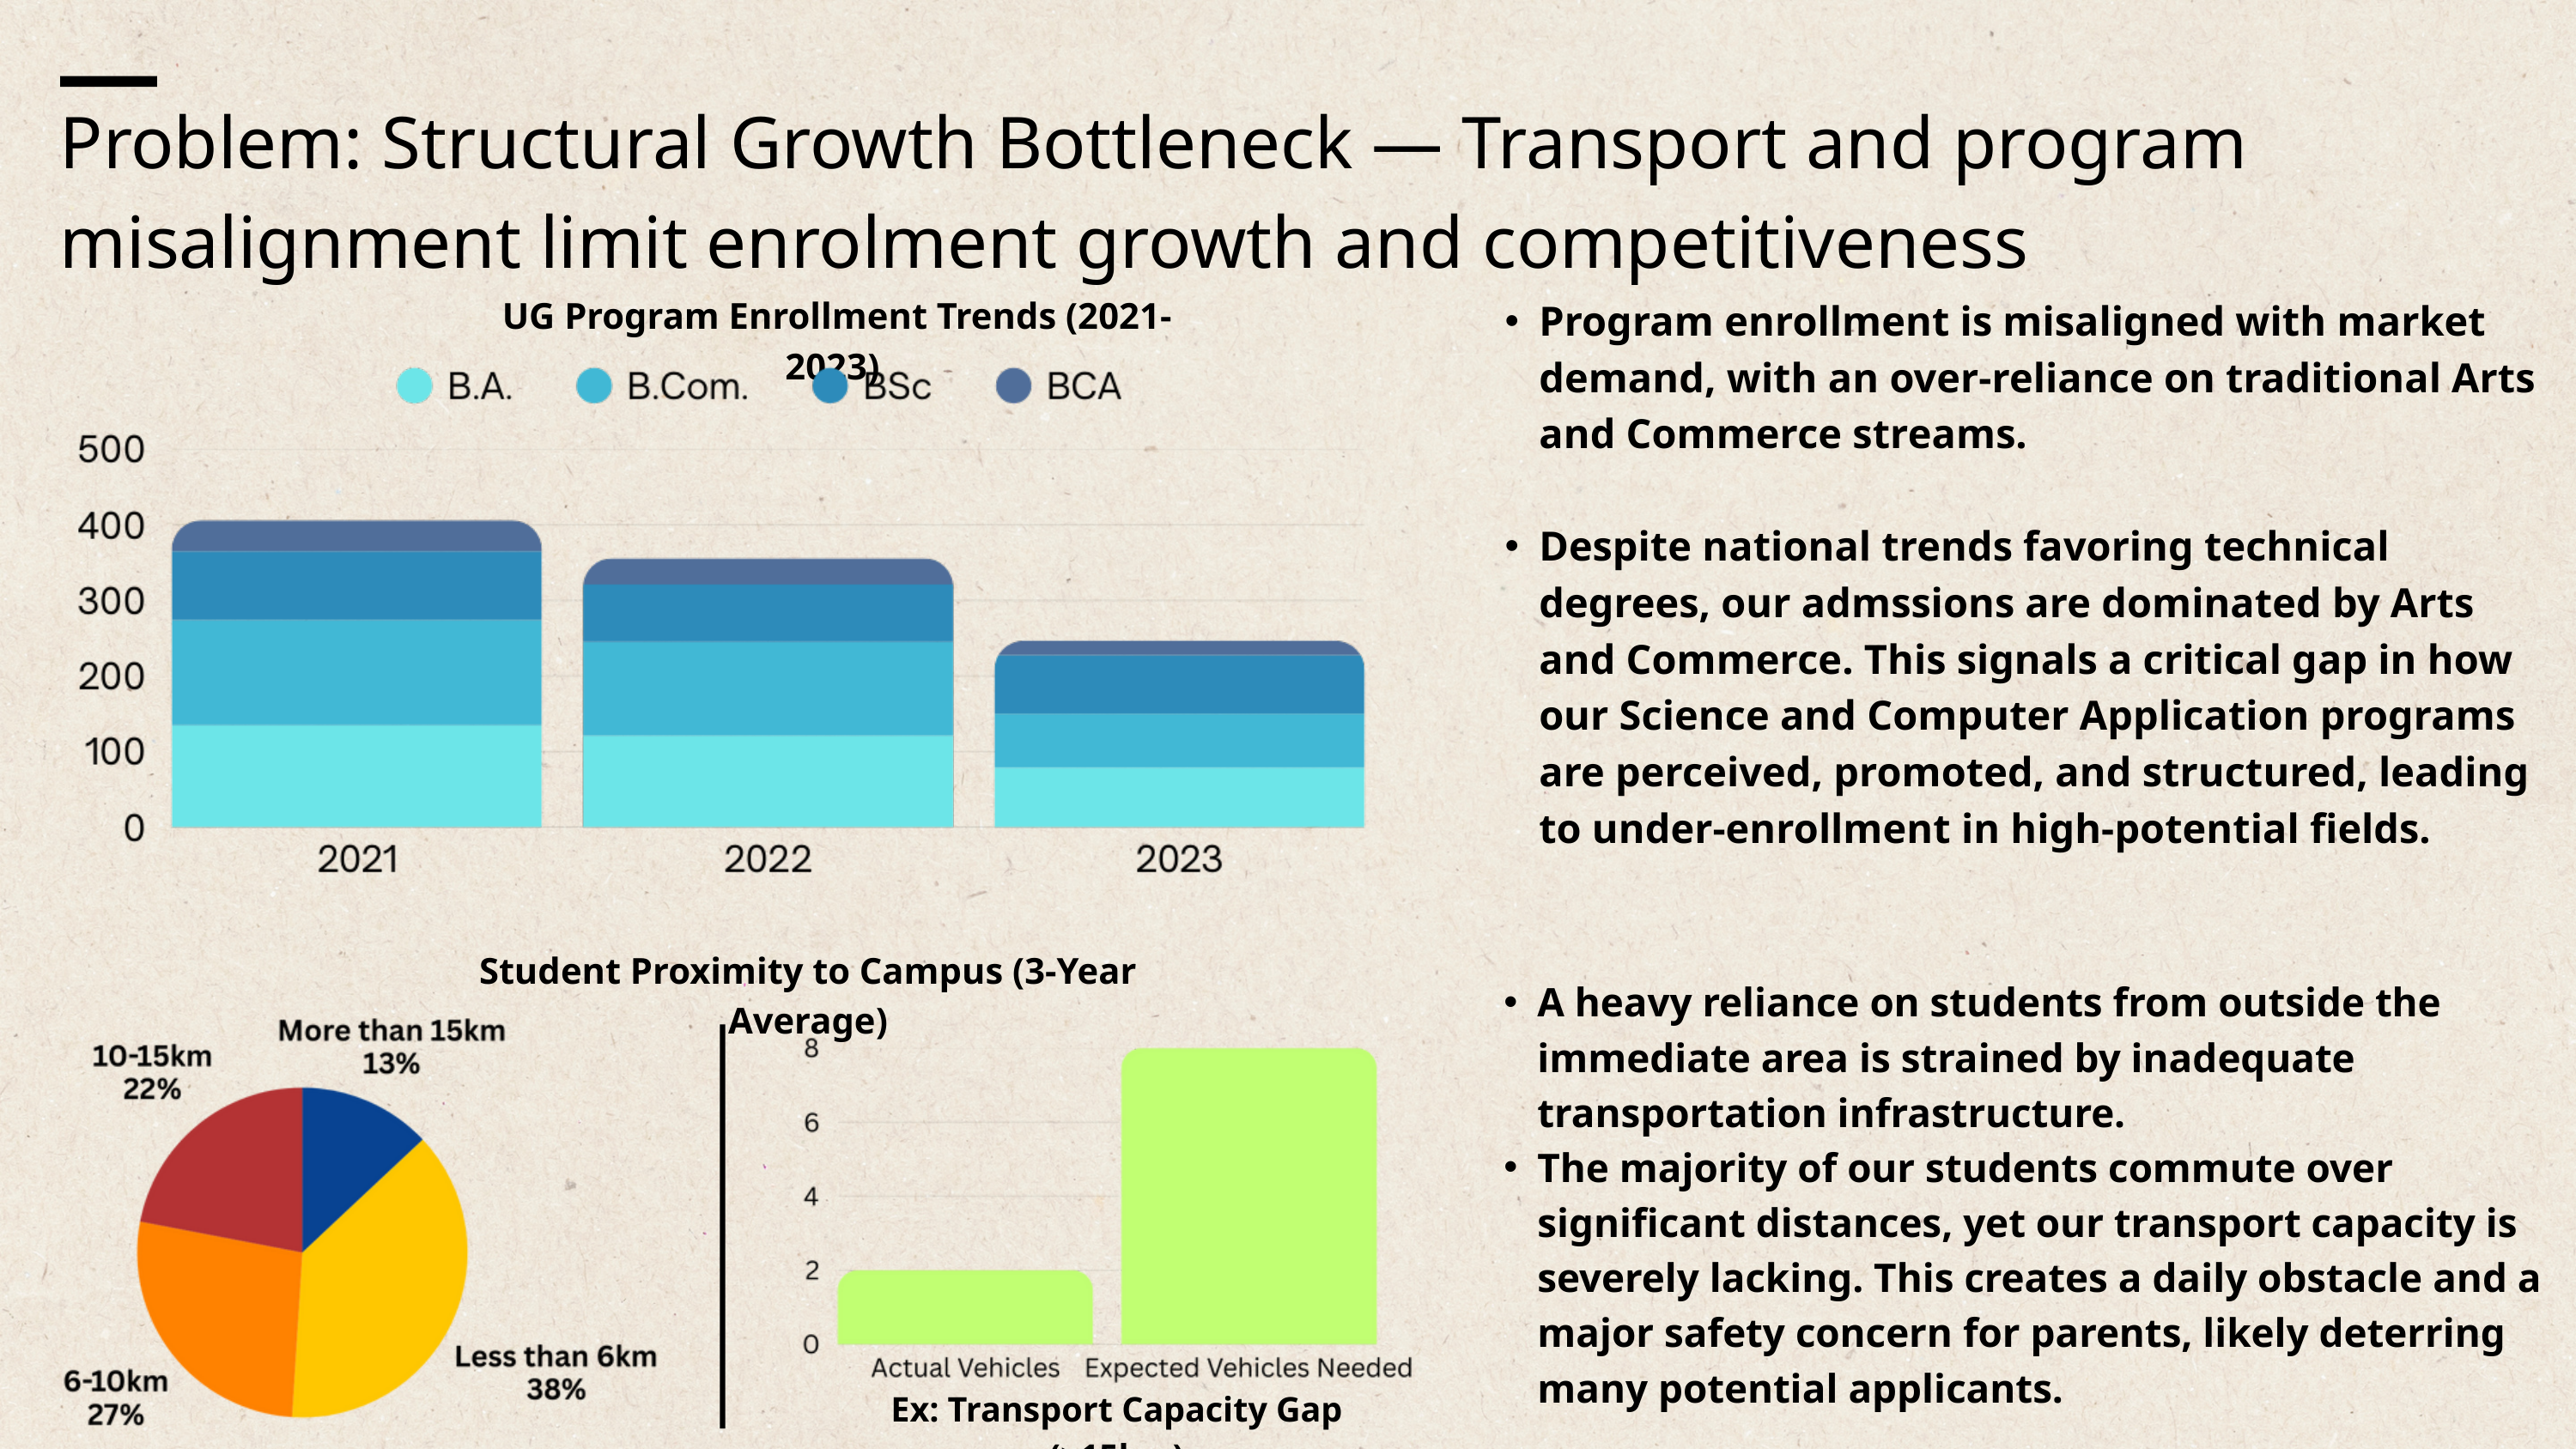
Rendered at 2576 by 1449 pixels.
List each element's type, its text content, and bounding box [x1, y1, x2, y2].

text_box [0, 0, 2576, 1449]
text_box Program enrollment is misaligned with market demand, with an over-reliance on traditional Arts and Commerce streams. Despite national trends favoring technical degrees, our admssions are dominated by Arts and Commerce. This signals a critical gap in how our Science and Computer Application programs are perceived, promoted, and structured, leading to under-enrollment in high-potential fields. [1521, 288, 2552, 852]
text_box A heavy reliance on students from outside the immediate area is strained by inadequate transportation infrastructure. The majority of our students commute over significant distances, yet our transport capacity is severely lacking. This creates a daily obstacle and a major safety concern for parents, likely deterring many potential applicants. [1494, 969, 2574, 1411]
picture [0, 199, 1518, 1449]
text_box Problem: Structural Growth Bottleneck — Transport and program misalignment limit enrolment growth and competitiveness [60, 82, 2529, 283]
